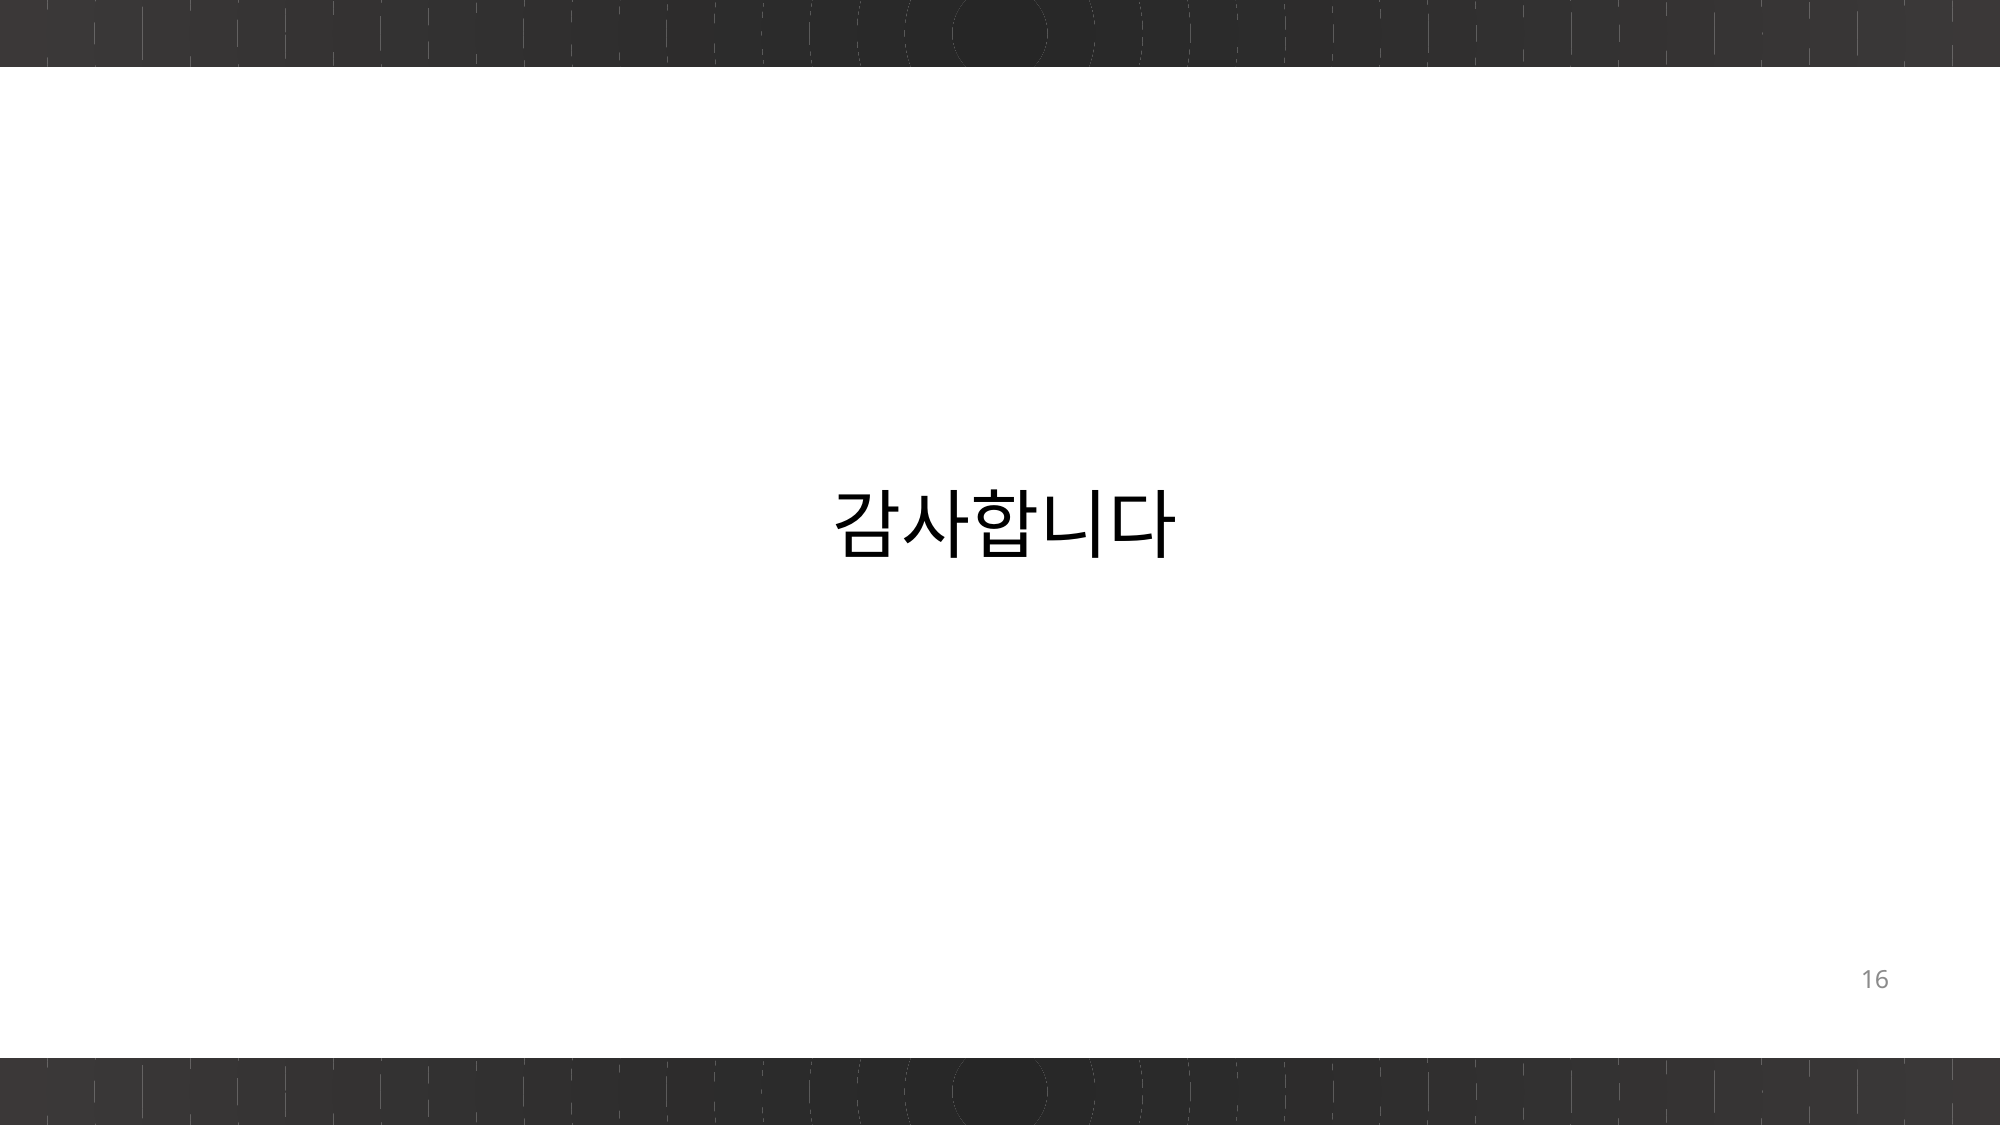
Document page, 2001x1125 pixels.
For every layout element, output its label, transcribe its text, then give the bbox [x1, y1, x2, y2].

text_box 감사합니다 [255, 467, 1756, 576]
text_box [0, 1057, 2000, 1125]
text_box [0, 0, 2000, 68]
slide_number 16 [1454, 950, 1905, 1011]
